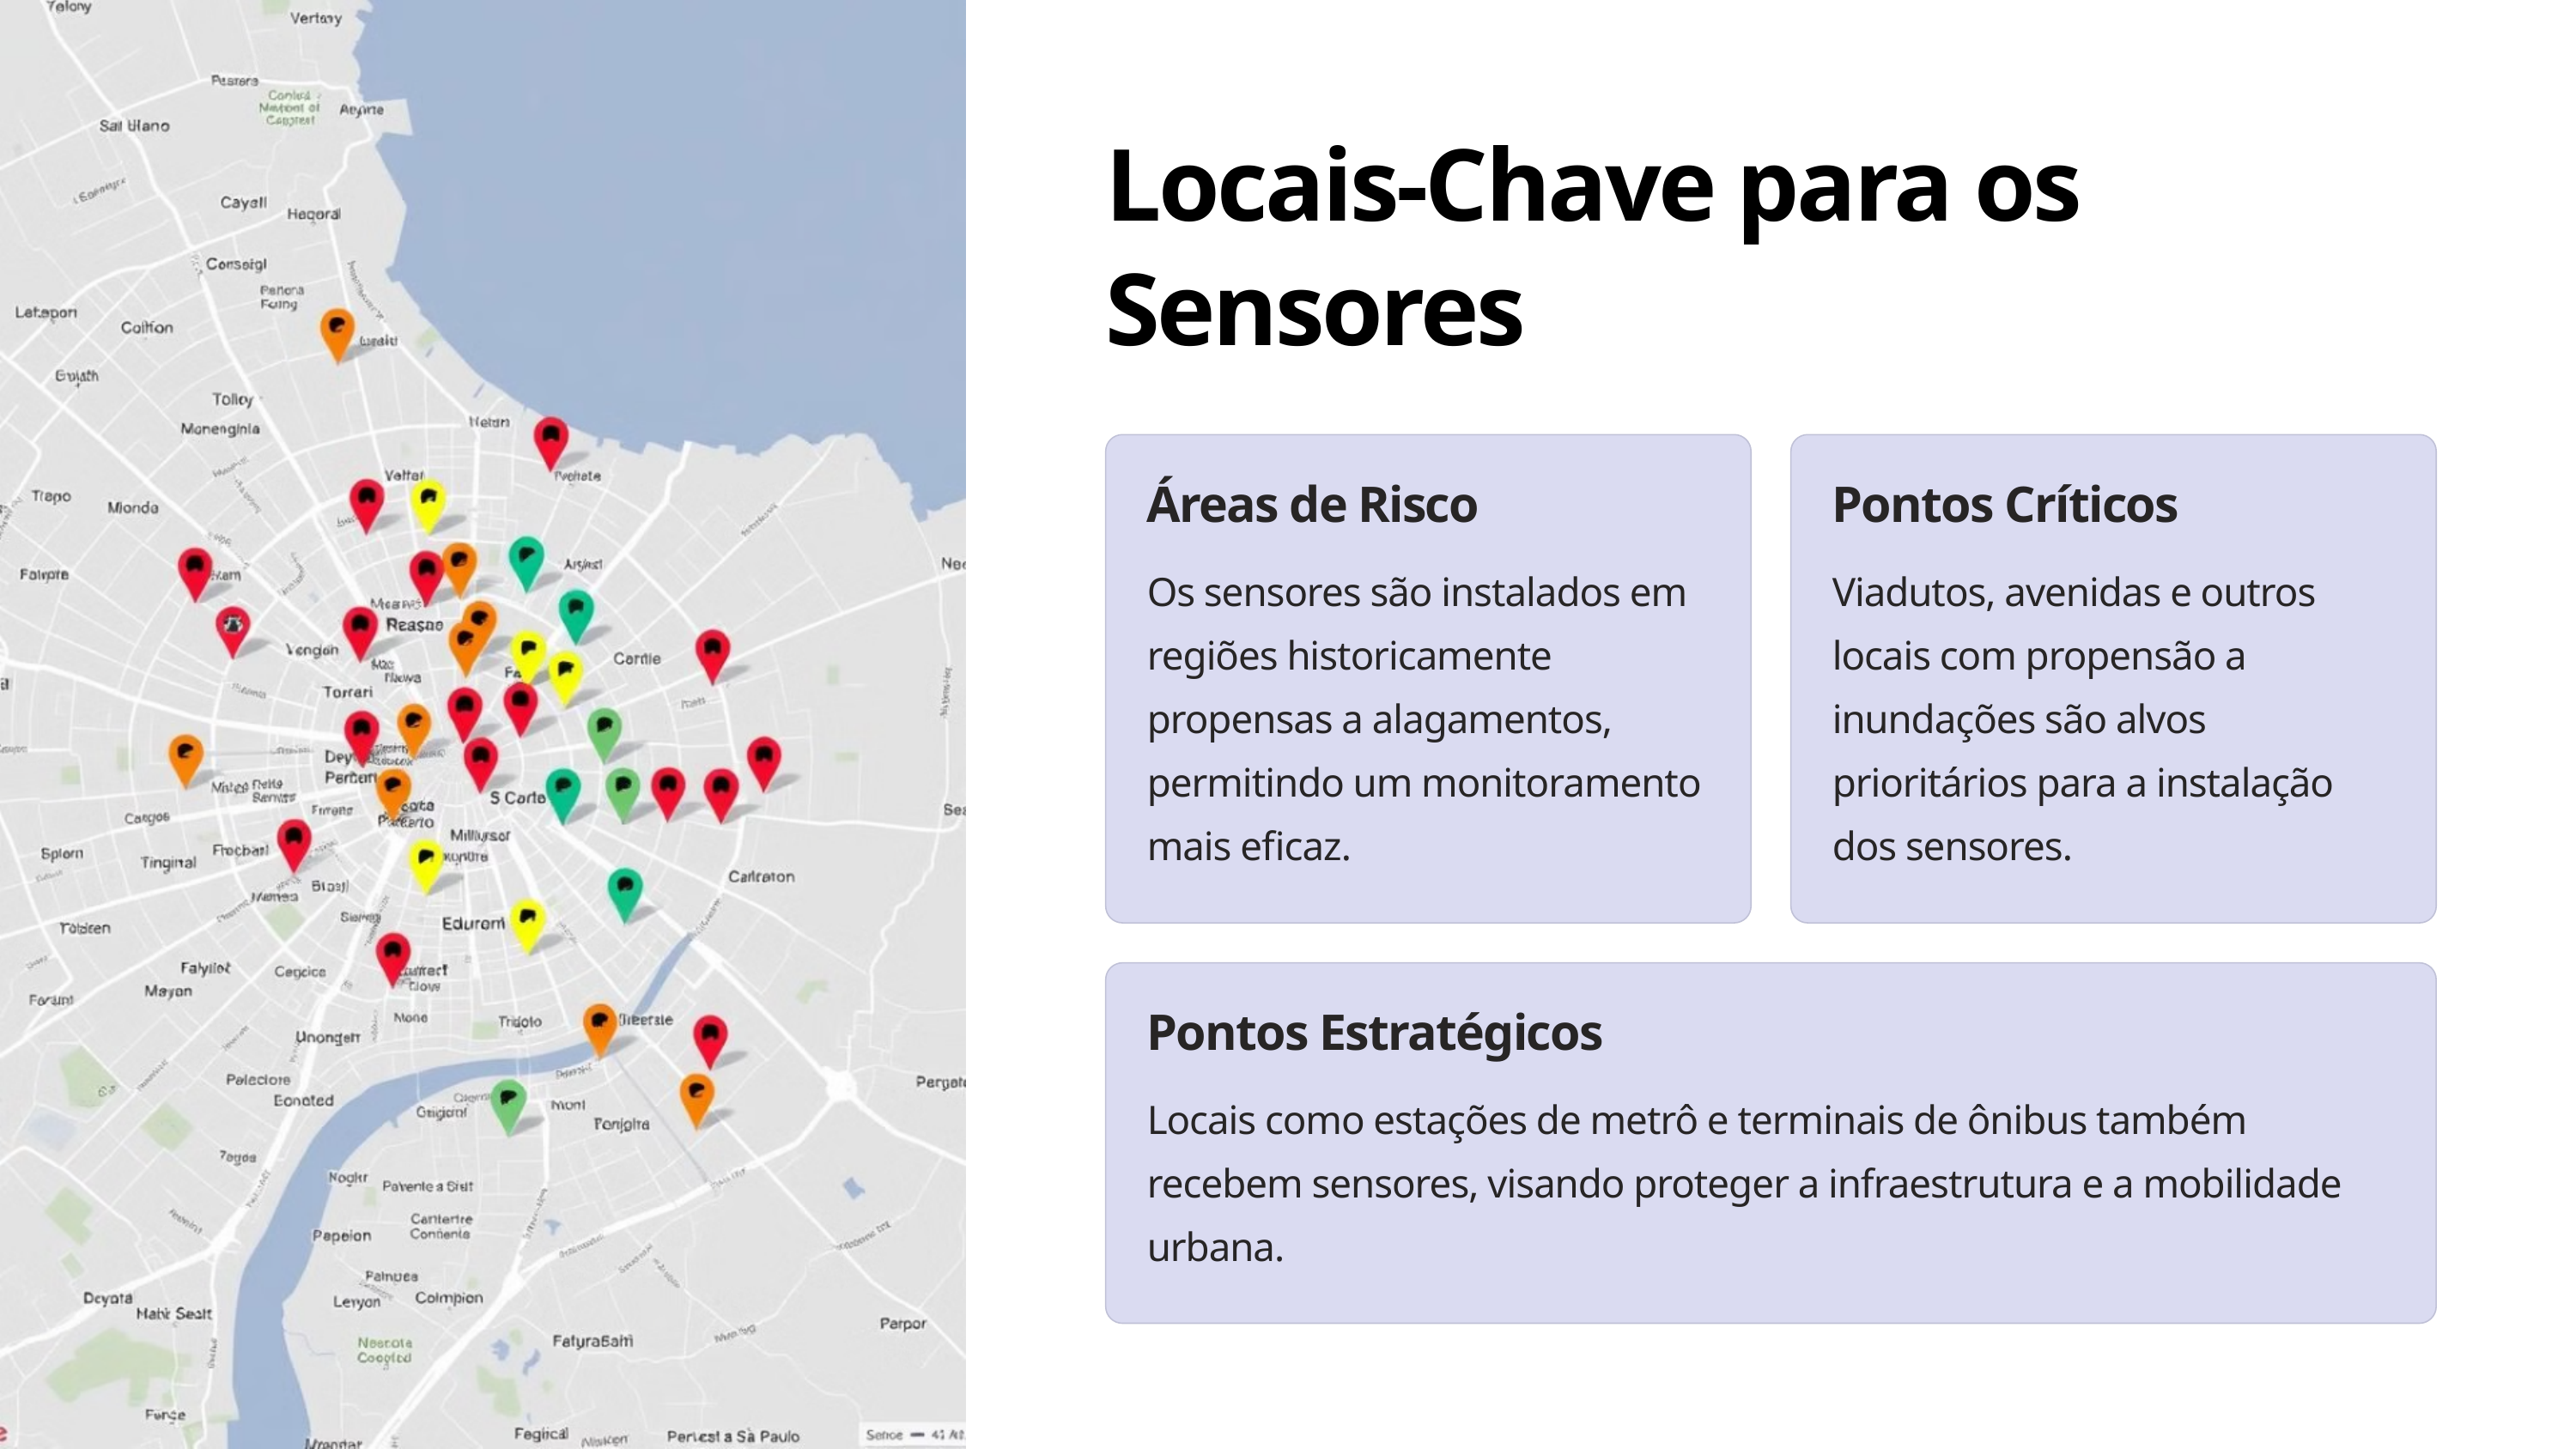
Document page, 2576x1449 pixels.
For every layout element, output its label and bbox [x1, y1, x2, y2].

text_box [1104, 961, 2438, 1325]
text_box [1104, 433, 1753, 925]
text_box [1789, 433, 2438, 925]
text_box [0, 0, 2576, 1449]
